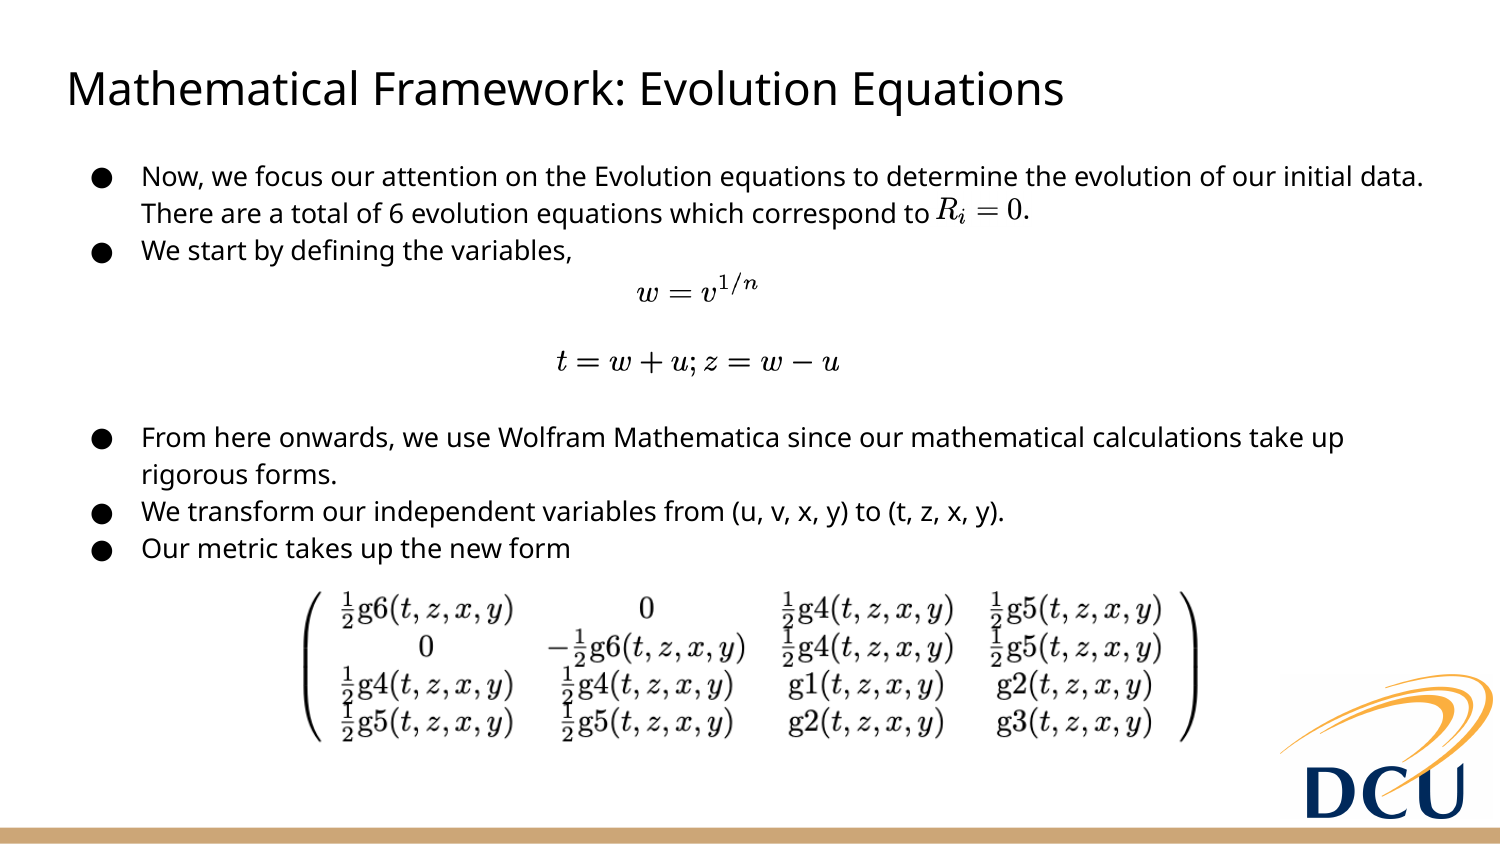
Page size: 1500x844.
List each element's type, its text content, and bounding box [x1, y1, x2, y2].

picture [530, 264, 857, 395]
list Now, we focus our attention on the Evolution equations to determine the evolution of our initial data. There are a total of 6 evolution equations which correspond to We start by defining the variables, From here onwards, we use Wolfram Mathematica since our mathematical calculations take up rigorous forms. We transform our independent variables from (u, v, x, y) to (t, z, x, y). Our metric takes up the new form [51, 139, 1449, 752]
picture [1280, 673, 1493, 819]
picture [281, 573, 1219, 767]
title Mathematical Framework: Evolution Equations [51, 51, 1449, 130]
picture [928, 191, 1032, 227]
